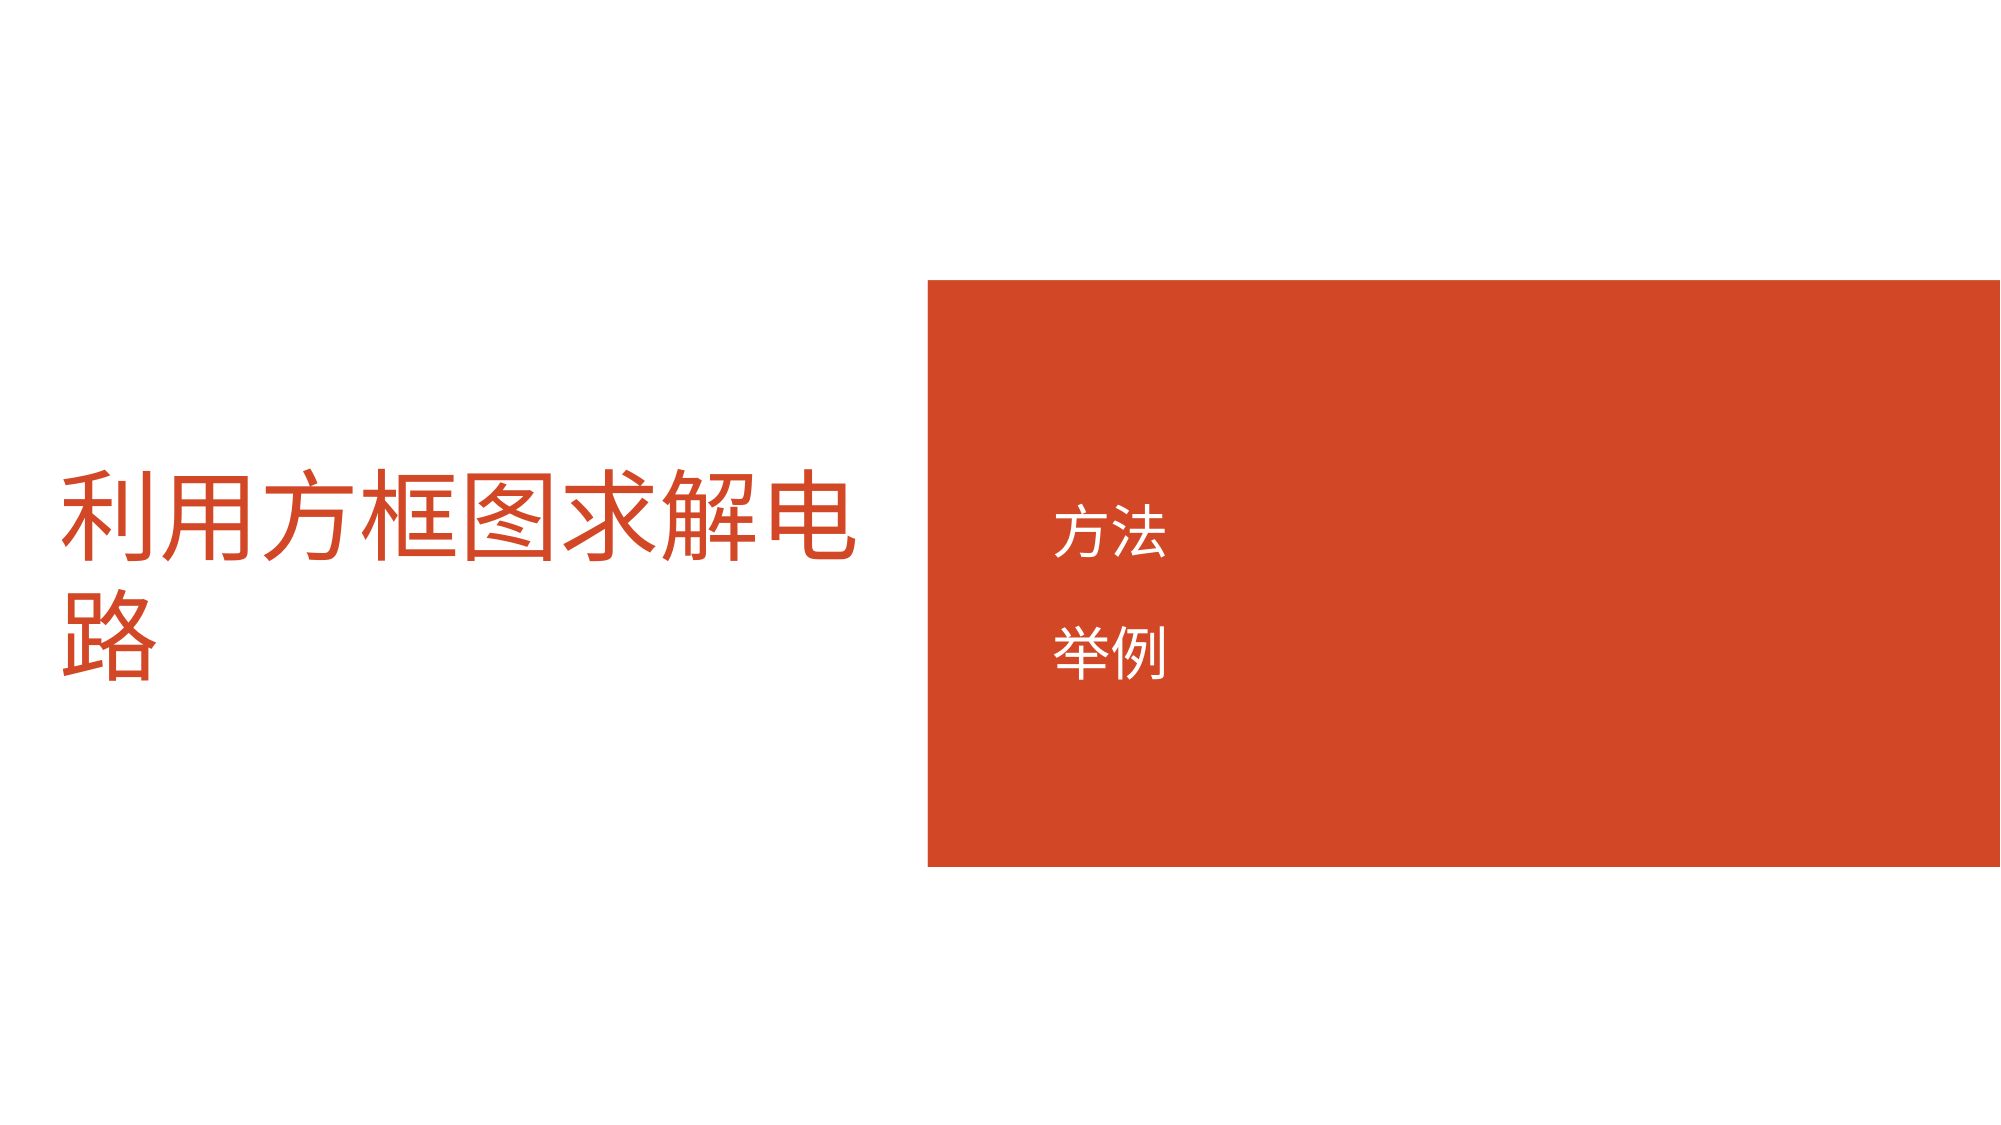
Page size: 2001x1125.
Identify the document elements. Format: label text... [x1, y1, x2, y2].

title 利用方框图求解电路 [44, 394, 912, 753]
list 方法 举例 [1037, 394, 1902, 753]
